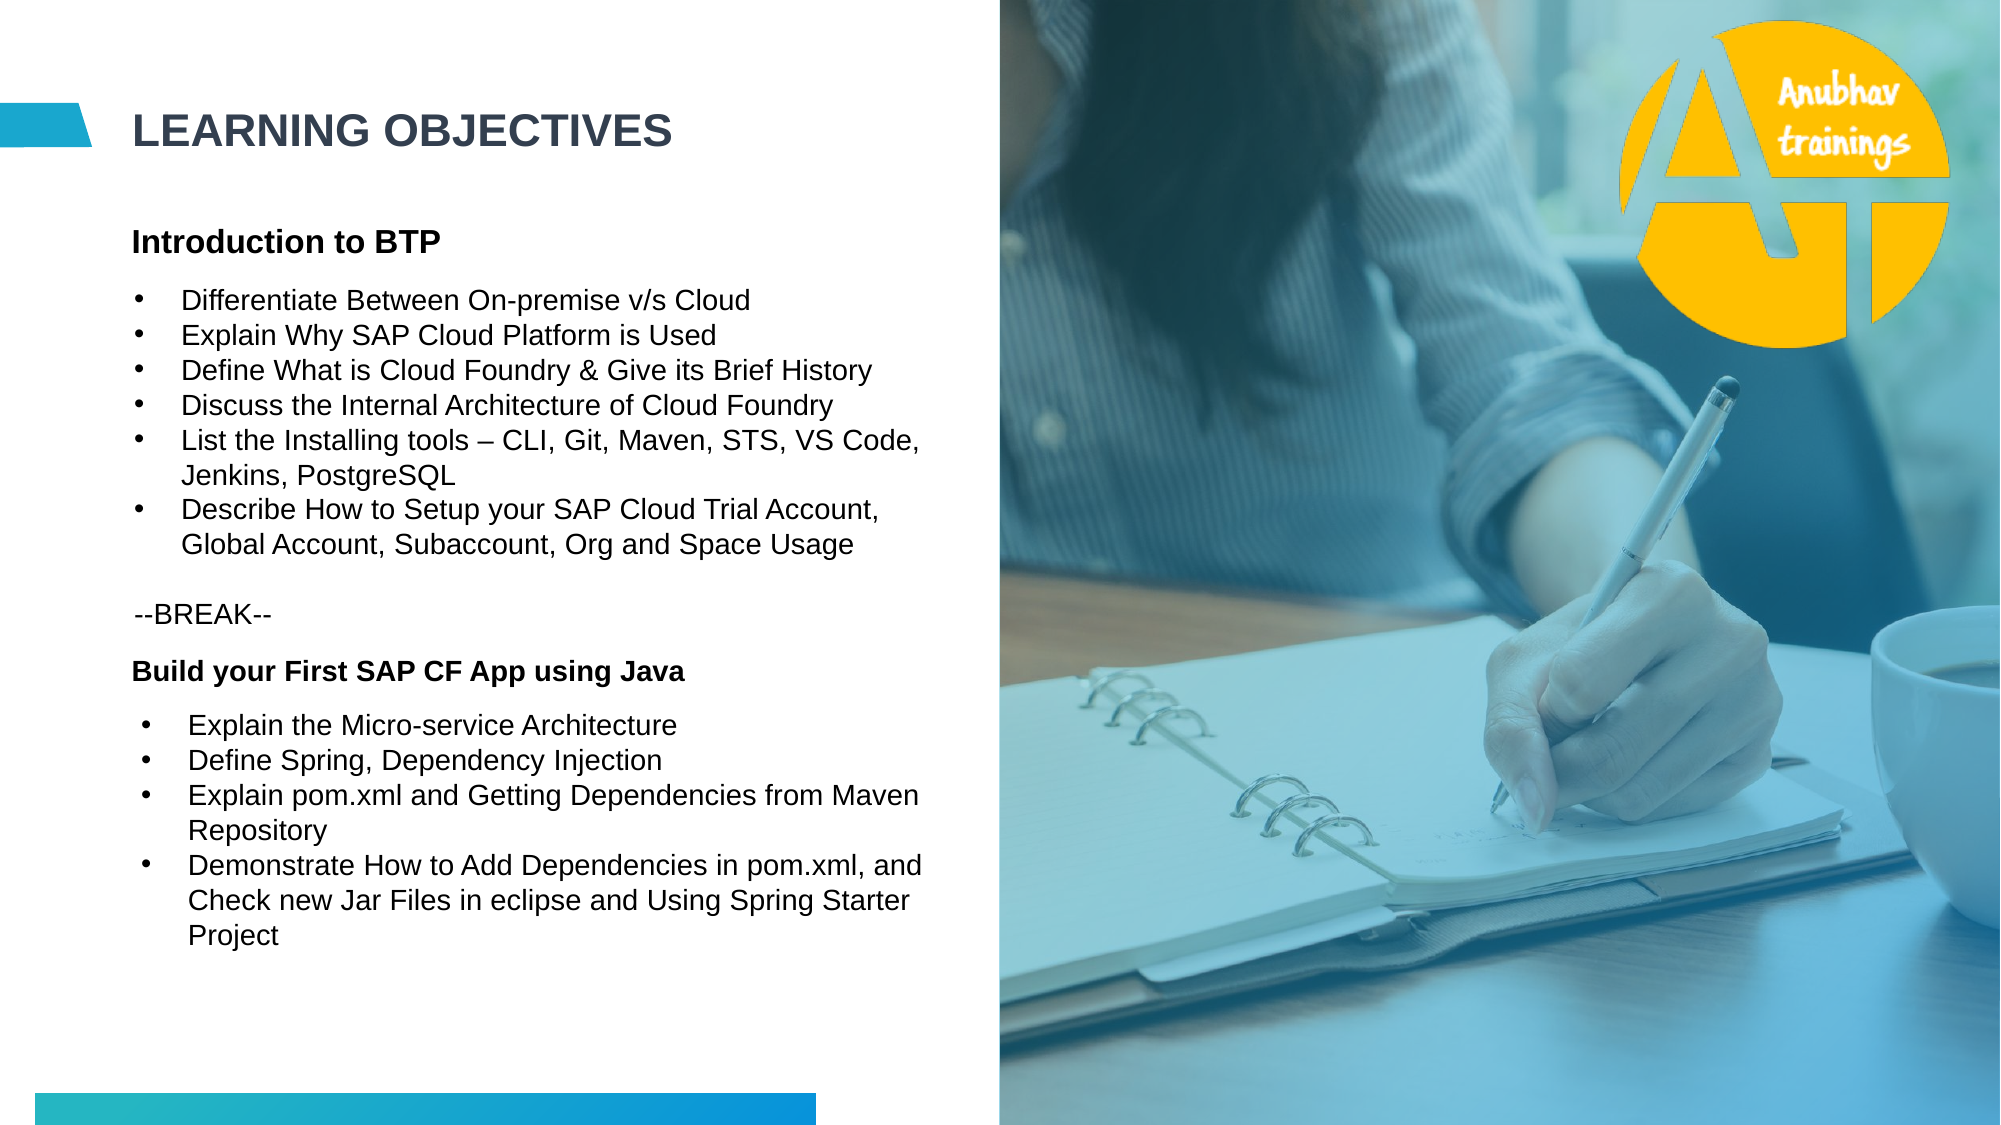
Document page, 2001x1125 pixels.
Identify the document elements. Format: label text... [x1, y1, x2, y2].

text_box Introduction to BTP [116, 217, 994, 269]
text_box Explain the Micro-service Architecture Define Spring, Dependency Injection Explain pom.xml and Getting Dependencies from Maven Repository Demonstrate How to Add Dependencies in pom.xml, and Check new Jar Files in eclipse and Using Spring Starter Project [117, 699, 994, 959]
picture [999, 0, 2000, 1125]
text_box [0, 101, 94, 149]
text_box Build your First SAP CF App using Java [116, 649, 994, 696]
text_box LEARNING OBJECTIVES [117, 86, 857, 178]
text_box [34, 1093, 817, 1125]
text_box Differentiate Between On-premise v/s Cloud Explain Why SAP Cloud Platform is Used Define What is Cloud Foundry & Give its Brief History Discuss the Internal Architecture of Cloud Foundry List the Installing tools – CLI, Git, Maven, STS, VS Code, Jenkins, PostgreSQL Describe How to Setup your SAP Cloud Trial Account, Global Account, Subaccount, Org and Space Usage --BREAK-- [110, 273, 987, 674]
